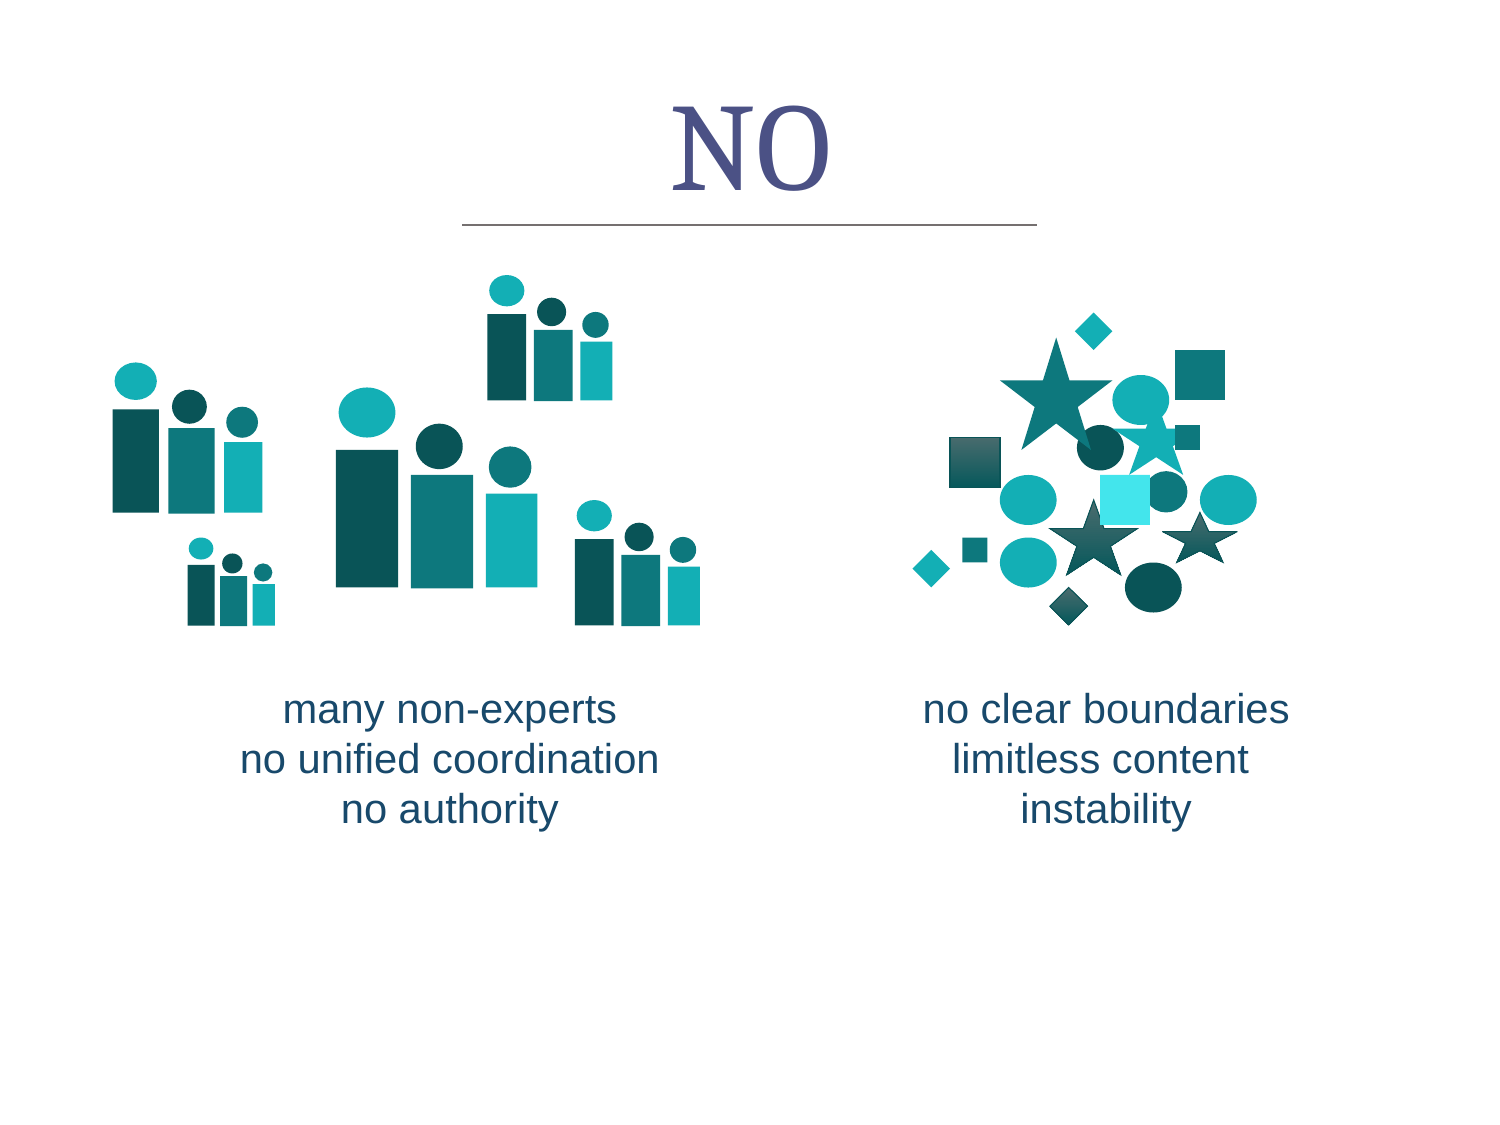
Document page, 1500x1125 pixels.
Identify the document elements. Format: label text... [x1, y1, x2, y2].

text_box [187, 537, 275, 627]
text_box [949, 437, 1001, 488]
text_box [1174, 424, 1200, 450]
text_box many non-experts no unified coordination no authority [174, 674, 725, 890]
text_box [112, 362, 263, 514]
text_box [999, 536, 1058, 589]
text_box no clear boundaries limitless content instability [862, 674, 1350, 890]
text_box [999, 474, 1058, 526]
text_box [1099, 474, 1151, 525]
text_box [998, 335, 1114, 452]
text_box [1151, 470, 1189, 514]
text_box [1124, 561, 1183, 614]
text_box [1110, 417, 1185, 477]
text_box [1199, 474, 1258, 526]
text_box [962, 537, 988, 563]
text_box [911, 549, 951, 589]
text_box [1074, 311, 1114, 351]
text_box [574, 499, 701, 627]
title NO [37, 75, 1464, 225]
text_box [487, 274, 613, 402]
text_box [1049, 586, 1089, 626]
text_box [1048, 498, 1140, 577]
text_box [335, 387, 538, 589]
text_box [1076, 424, 1125, 471]
text_box [1174, 349, 1226, 401]
text_box [1111, 374, 1170, 426]
text_box [1162, 511, 1238, 564]
